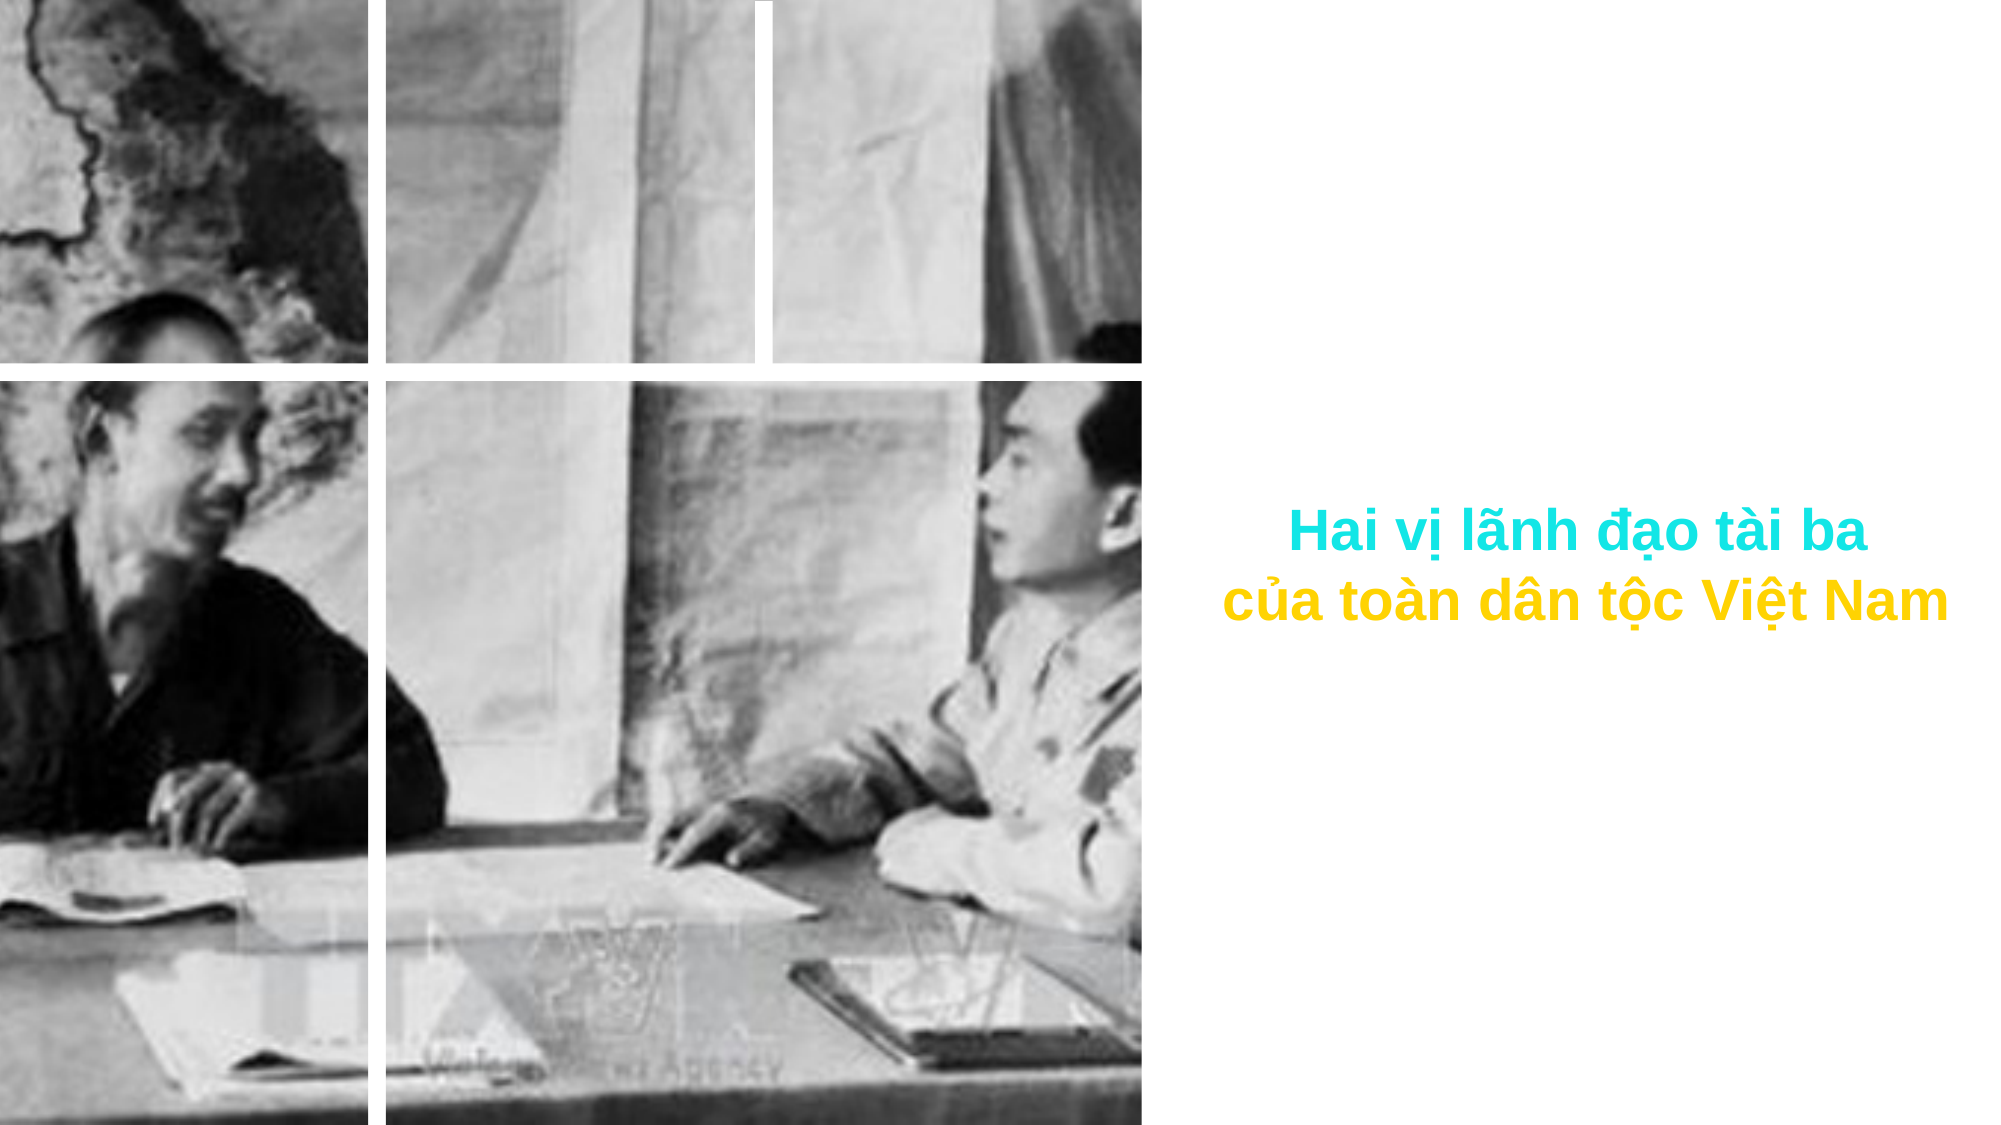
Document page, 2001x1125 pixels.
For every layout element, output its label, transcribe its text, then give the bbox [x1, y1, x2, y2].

picture [0, 0, 1142, 1125]
text_box Hai vị lãnh đạo tài ba của toàn dân tộc Việt Nam [1198, 395, 1975, 729]
